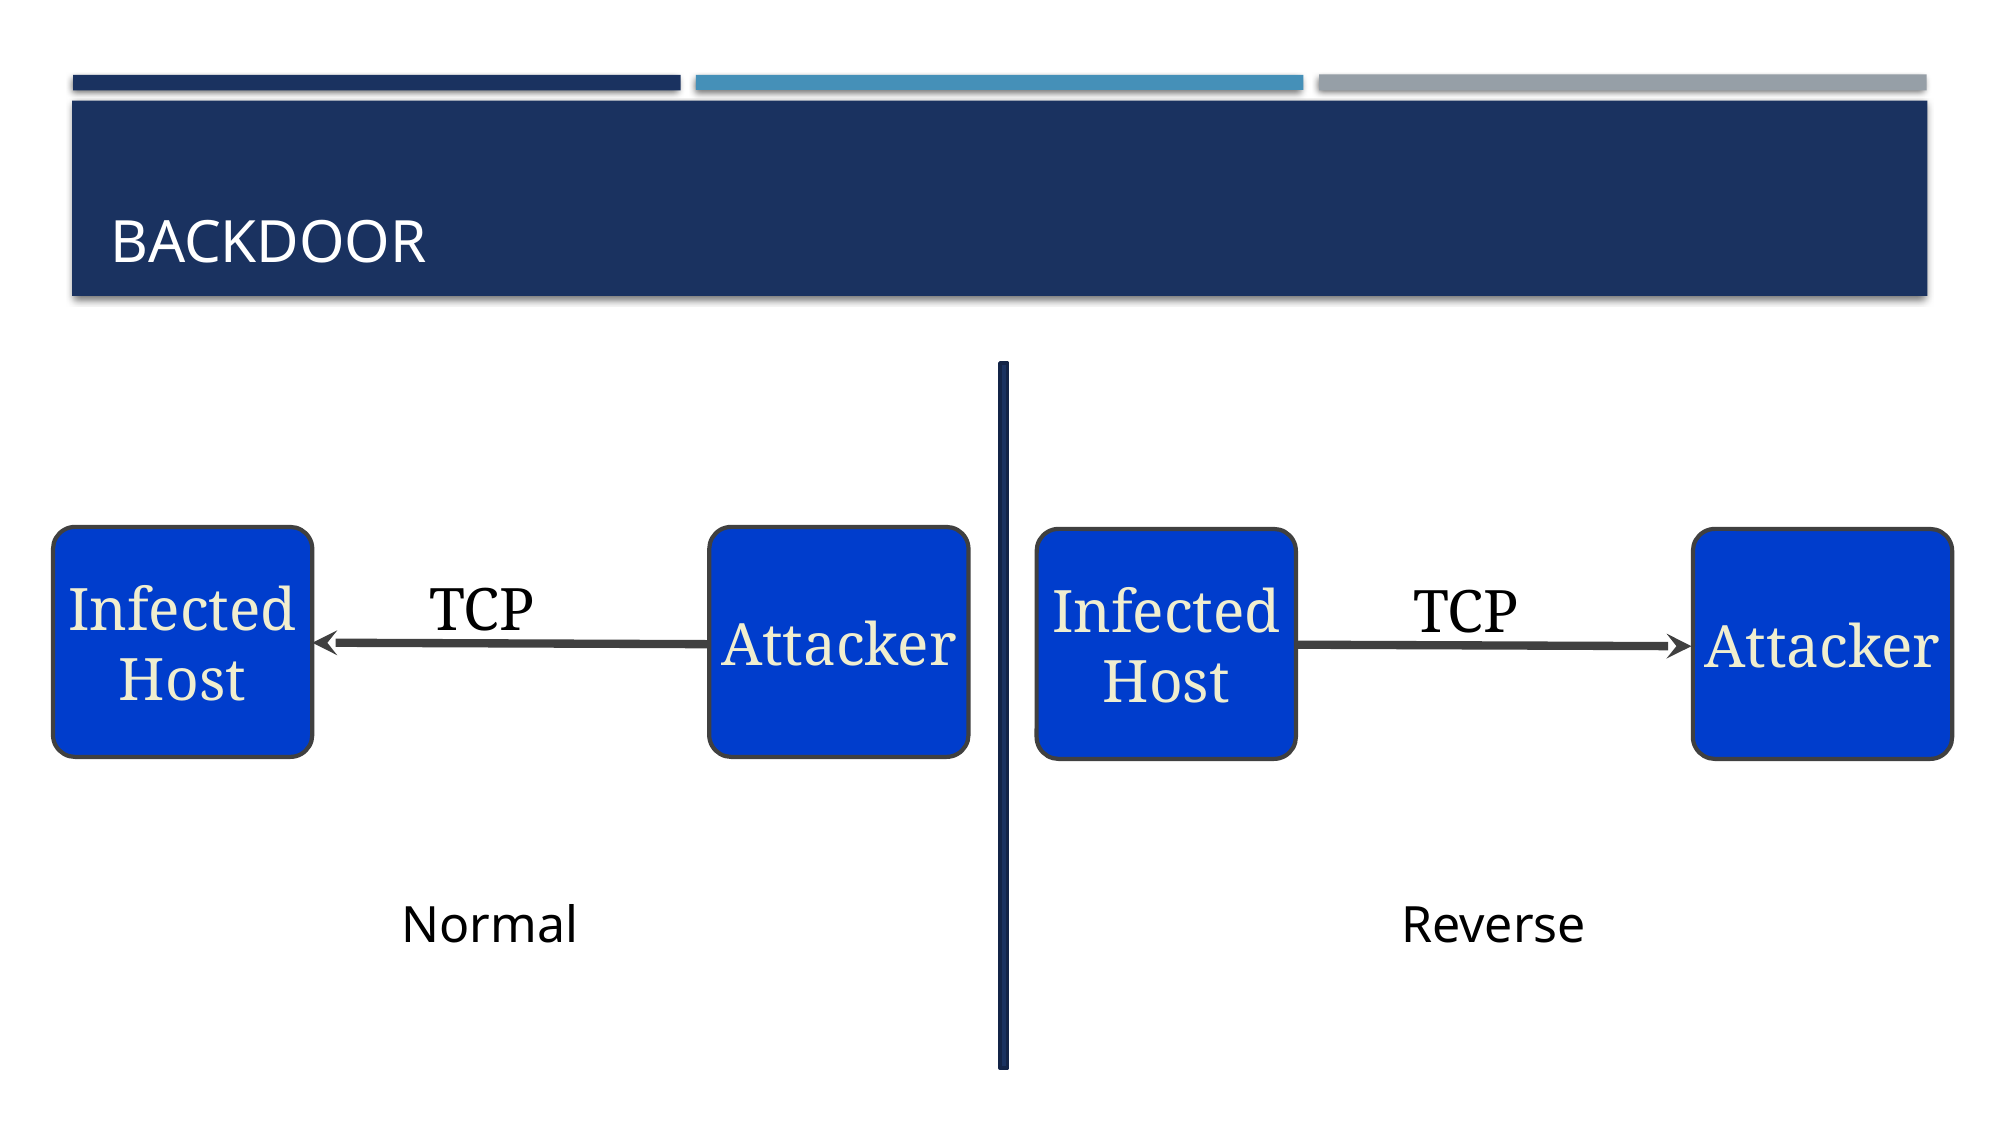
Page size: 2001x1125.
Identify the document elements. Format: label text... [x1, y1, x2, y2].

text_box TCP [1412, 573, 1535, 715]
text_box Normal [227, 884, 753, 960]
text_box [1679, 639, 1692, 653]
text_box Reverse [1231, 884, 1757, 960]
text_box InfectedHost [1036, 528, 1296, 759]
title Backdoor [95, 115, 1905, 282]
text_box Attacker [1692, 528, 1953, 759]
text_box [312, 636, 325, 649]
text_box Attacker [709, 526, 969, 757]
text_box [998, 361, 1009, 1070]
text_box InfectedHost [52, 526, 313, 757]
text_box TCP [429, 571, 551, 713]
